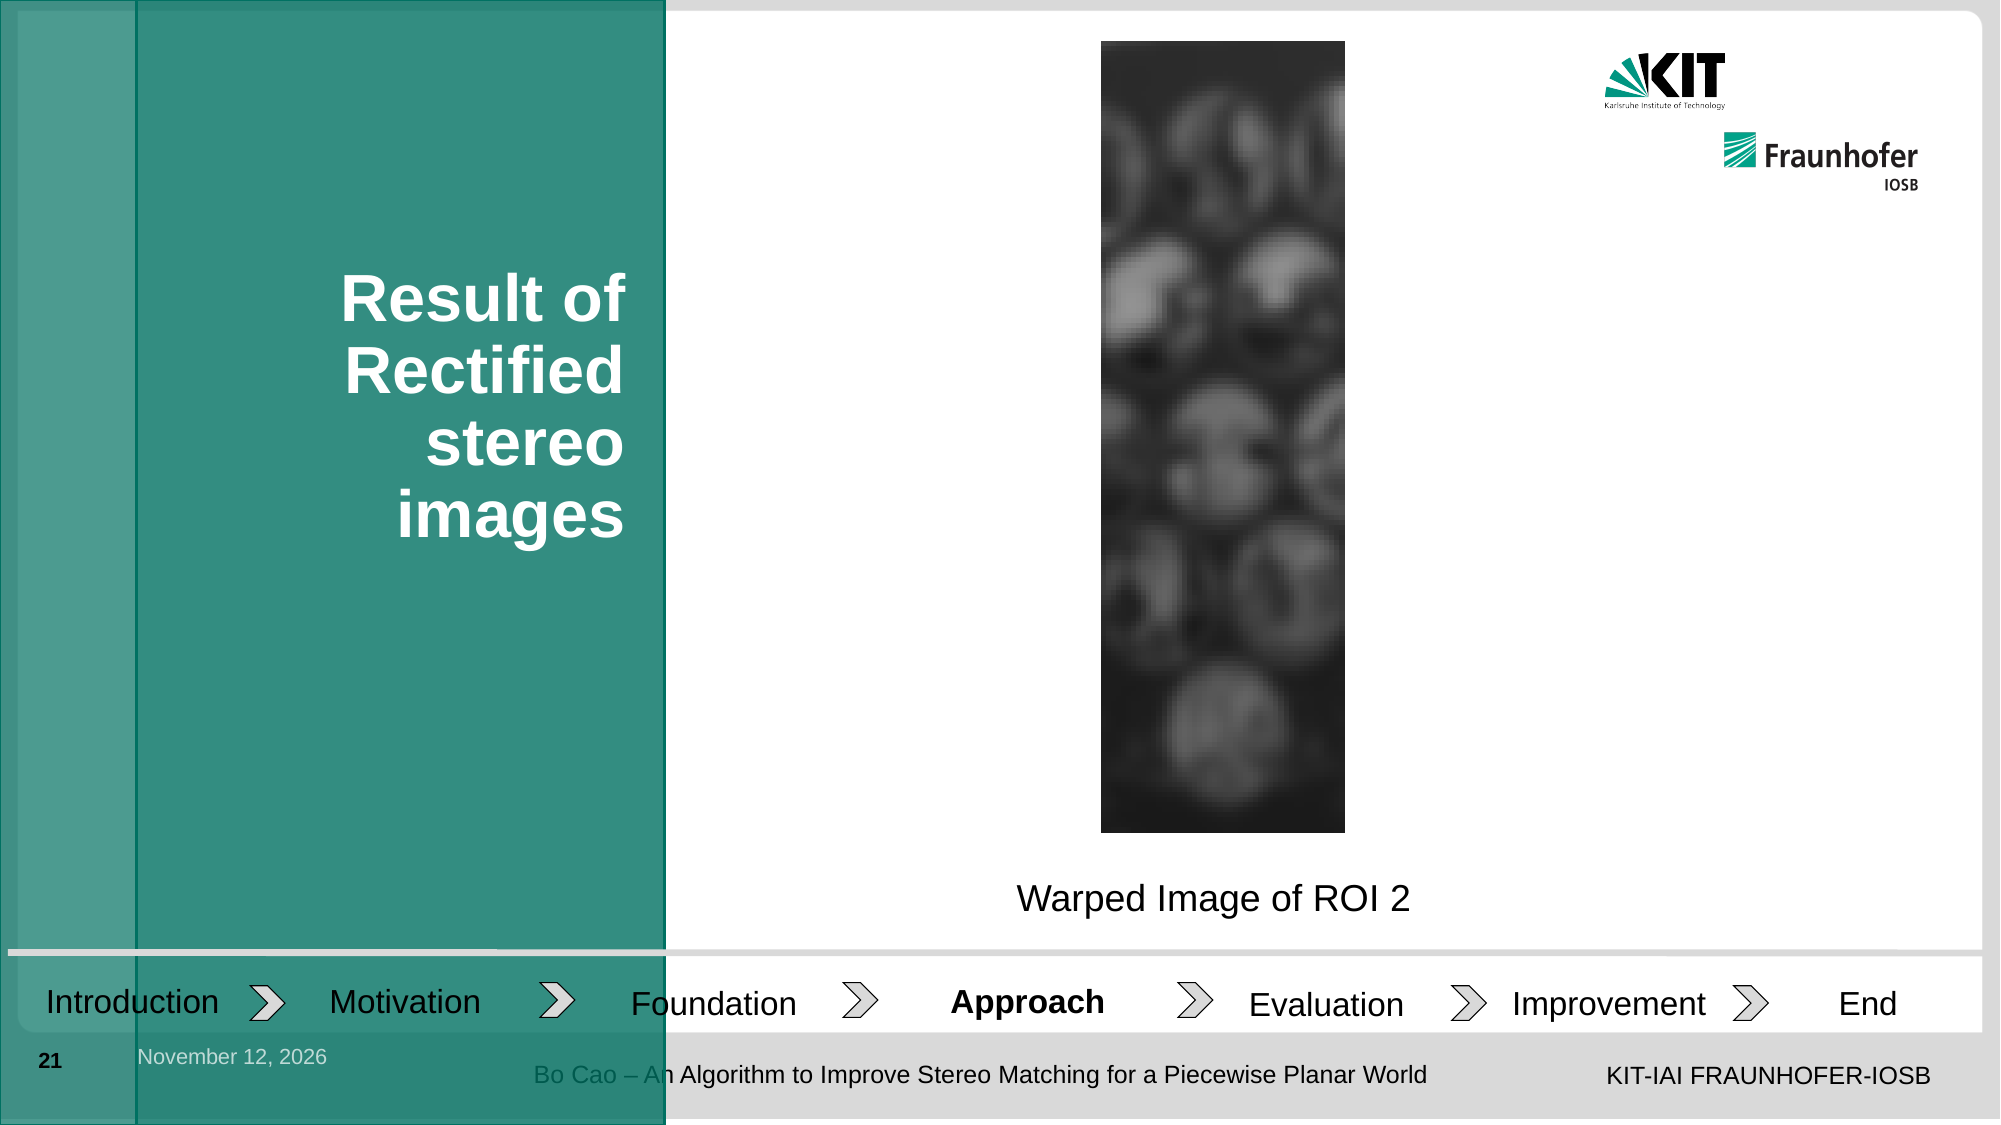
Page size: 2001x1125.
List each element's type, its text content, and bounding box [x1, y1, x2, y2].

text_box [0, 0, 137, 1125]
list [1101, 41, 1345, 834]
slide_number 21 [38, 1046, 262, 1107]
picture [666, 0, 2000, 1119]
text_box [7, 952, 1993, 1031]
title Result of Rectified stereo images [195, 263, 626, 952]
text_box [137, 0, 666, 949]
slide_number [137, 1042, 588, 1103]
text_box [137, 1031, 666, 1125]
text_box Warped Image of ROI 2 [1001, 866, 1444, 926]
